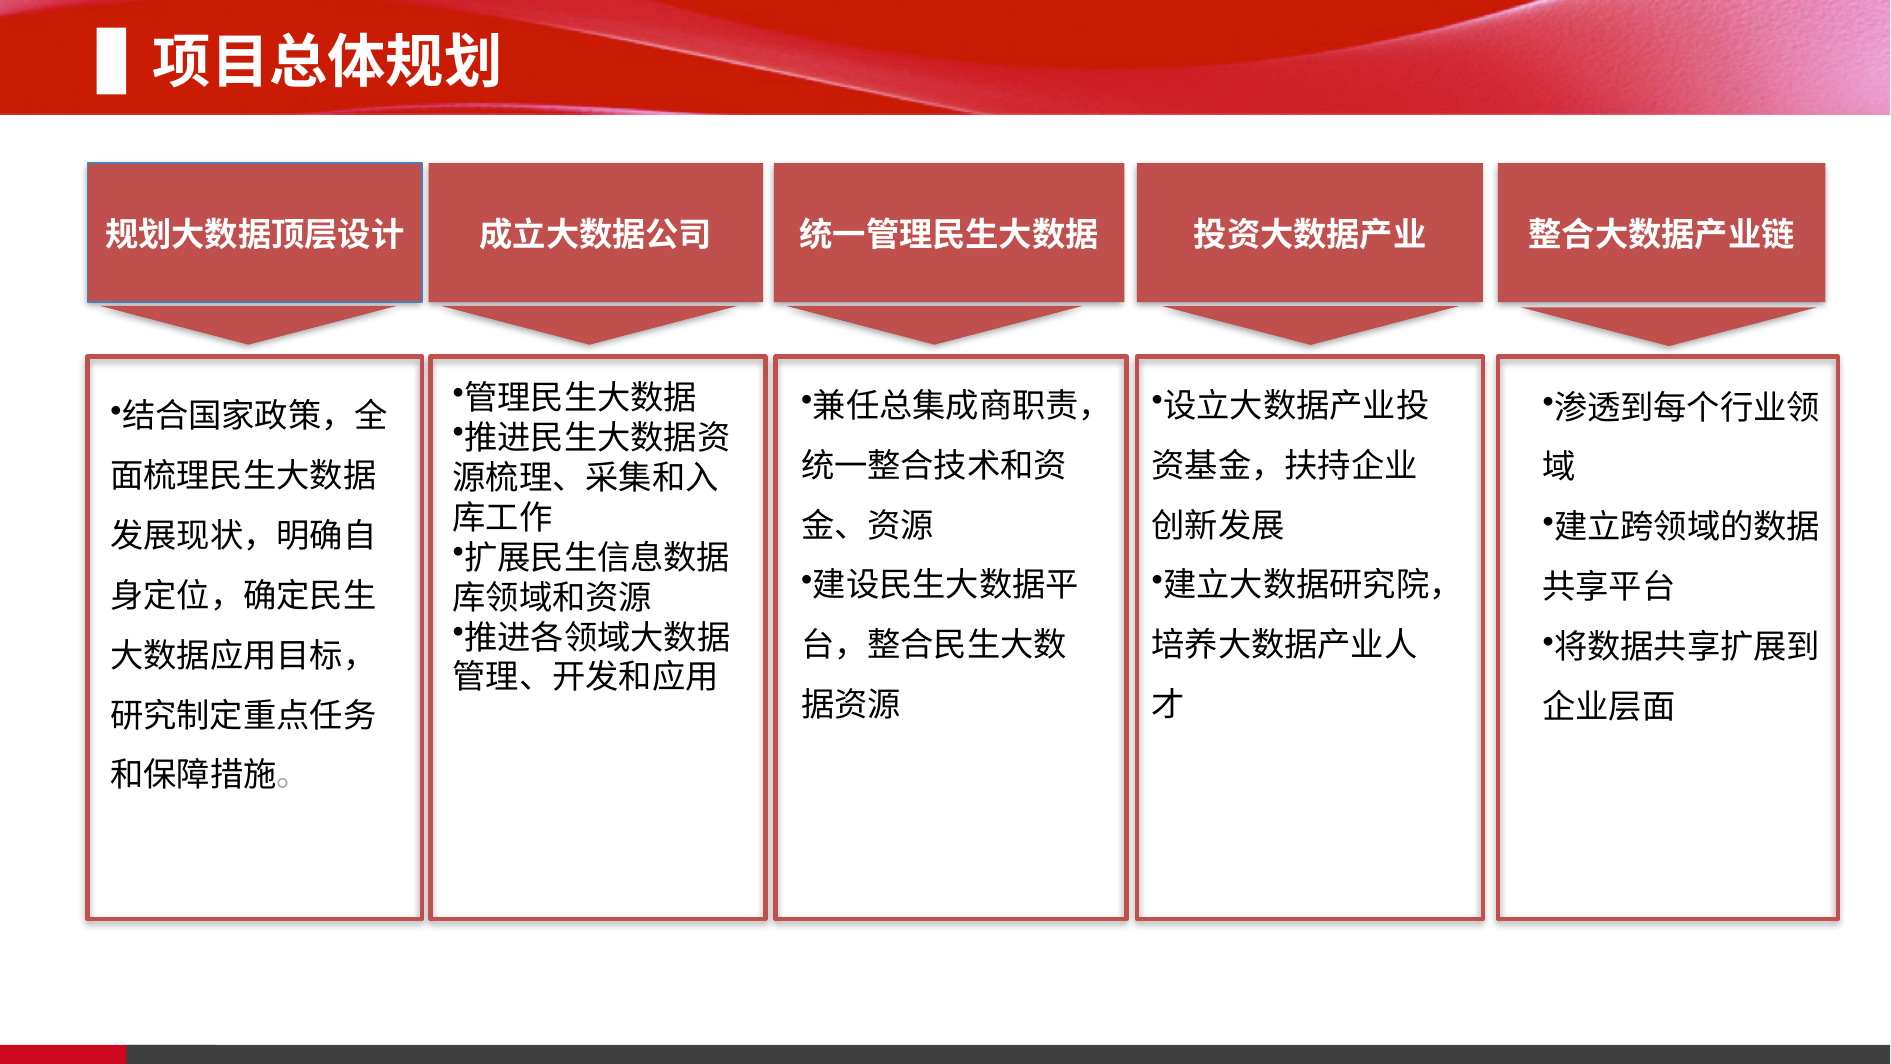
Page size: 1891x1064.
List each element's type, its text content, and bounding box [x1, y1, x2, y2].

text_box 整合大数据产业链 [1497, 162, 1826, 303]
text_box 设立大数据产业投资基金，扶持企业创新发展 建立大数据研究院，培养大数据产业人才 [1136, 356, 1459, 731]
picture [0, 0, 1891, 115]
text_box [1519, 306, 1818, 347]
text_box 项目总体规划 [136, 11, 1484, 108]
text_box [430, 356, 766, 920]
text_box 统一管理民生大数据 [773, 162, 1125, 303]
text_box [95, 25, 128, 96]
text_box 管理民生大数据 推进民生大数据资源梳理、采集和入库工作 扩展民生信息数据库领域和资源 推进各领域大数据管理、开发和应用 [437, 368, 749, 703]
text_box 成立大数据公司 [428, 162, 764, 303]
text_box 结合国家政策，全面梳理民生大数据发展现状，明确自身定位，确定民生大数据应用目标，研究制定重点任务和保障措施。 [95, 366, 418, 801]
text_box [1497, 356, 1839, 920]
text_box [87, 356, 423, 920]
text_box [1136, 356, 1484, 920]
text_box [440, 305, 739, 346]
text_box [1161, 305, 1460, 346]
text_box [99, 305, 398, 346]
text_box [785, 305, 1084, 346]
text_box [775, 356, 1127, 920]
text_box 兼任总集成商职责，统一整合技术和资金、资源 建设民生大数据平台，整合民生大数据资源 [786, 356, 1109, 731]
text_box 规划大数据顶层设计 [87, 162, 423, 303]
text_box 渗透到每个行业领域 建立跨领域的数据共享平台 将数据共享扩展到企业层面 [1523, 356, 1846, 735]
text_box 投资大数据产业 [1136, 162, 1484, 303]
